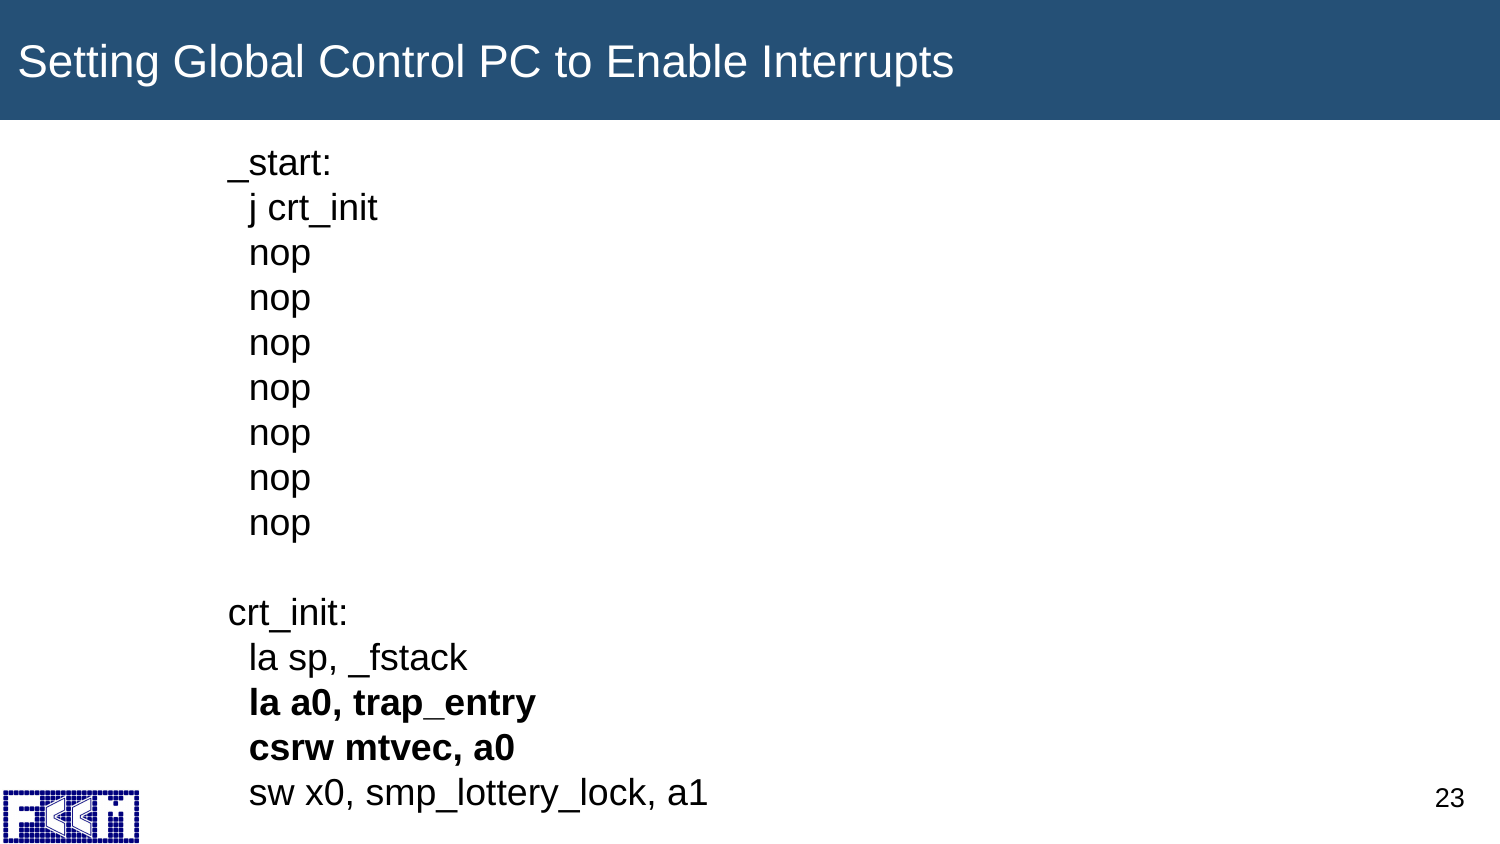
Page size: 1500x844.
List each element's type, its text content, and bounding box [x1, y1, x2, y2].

title Setting Global Control PC to Enable Interrupts [17, 12, 1416, 107]
picture [1, 789, 140, 844]
text_box _start: j crt_init nop nop nop nop nop nop nop crt_init: la sp, _fstack la a0, trap_entry csrw mtvec, a0 sw x0, smp_lottery_lock, a1 [212, 122, 801, 844]
slide_number ‹#› [1389, 764, 1480, 830]
